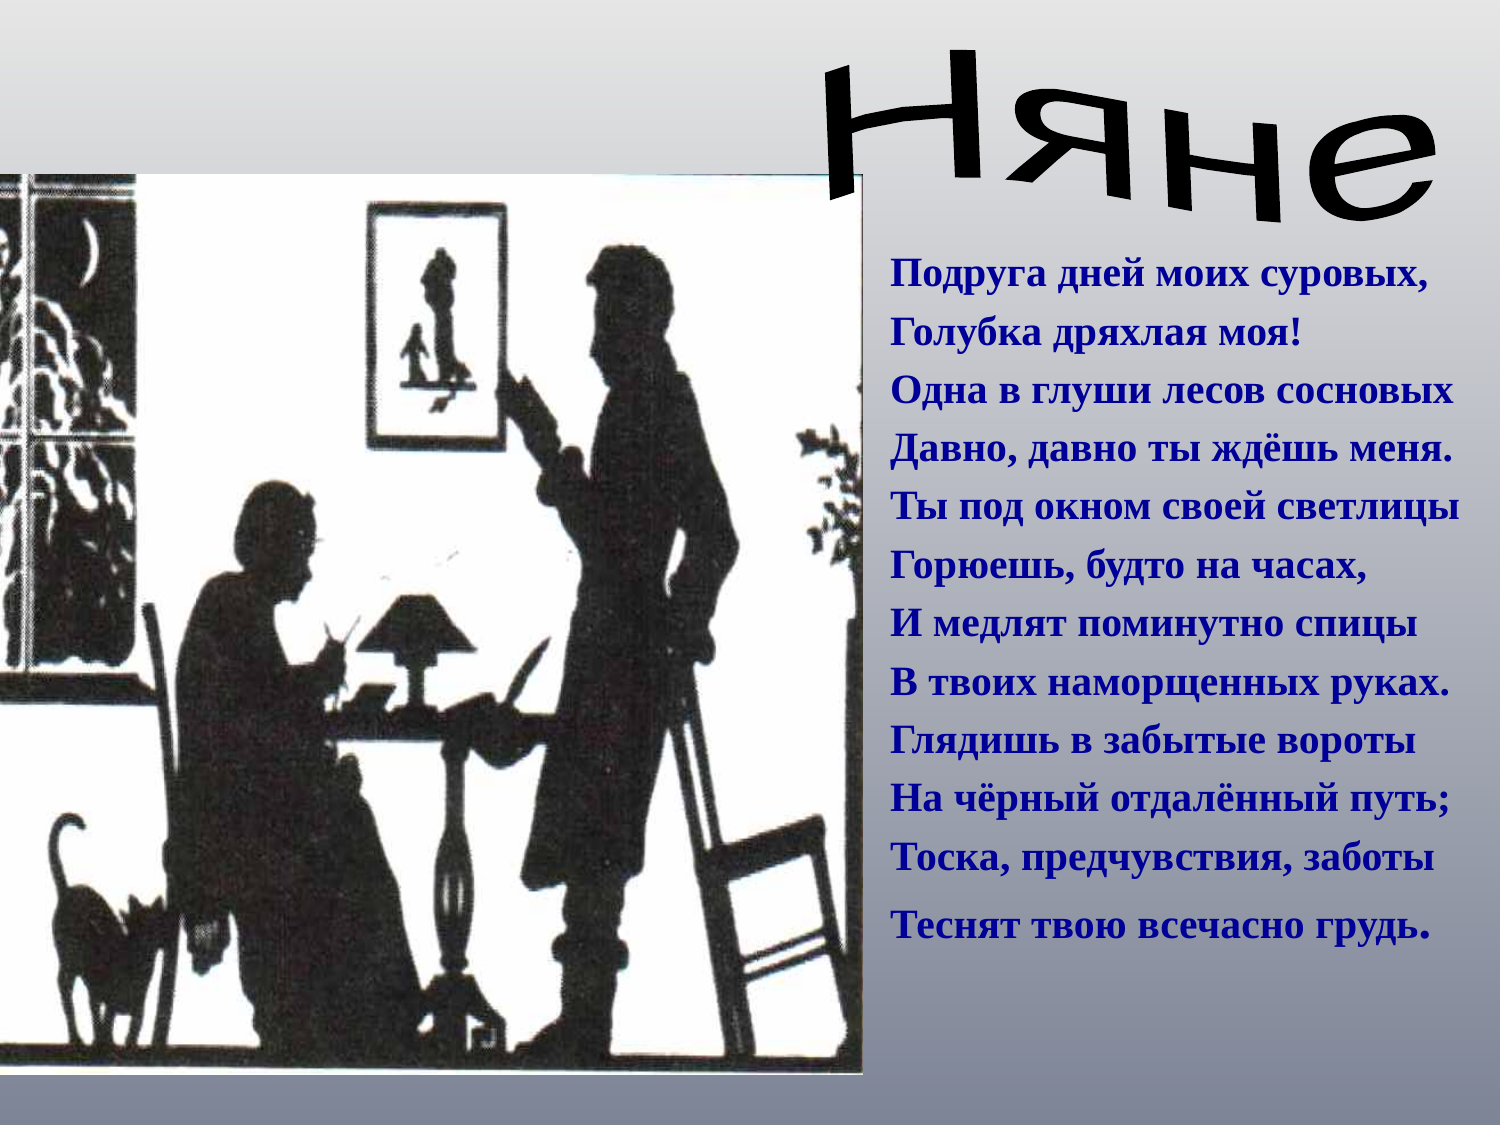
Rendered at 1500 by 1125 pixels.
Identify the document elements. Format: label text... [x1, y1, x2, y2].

list Подруга дней моих суровых, Голубка дряхлая моя! Одна в глуши лесов сосновых Давно, давно ты ждёшь меня. Ты под окном своей светлицы Горюешь, будто на часах, И медлят поминутно спицы В твоих наморщенных руках. Глядишь в забытые вороты На чёрный отдалённый путь; Тоска, предчувствия, заботы Теснят твою всечасно грудь. [874, 237, 1500, 1006]
picture [0, 174, 863, 1076]
